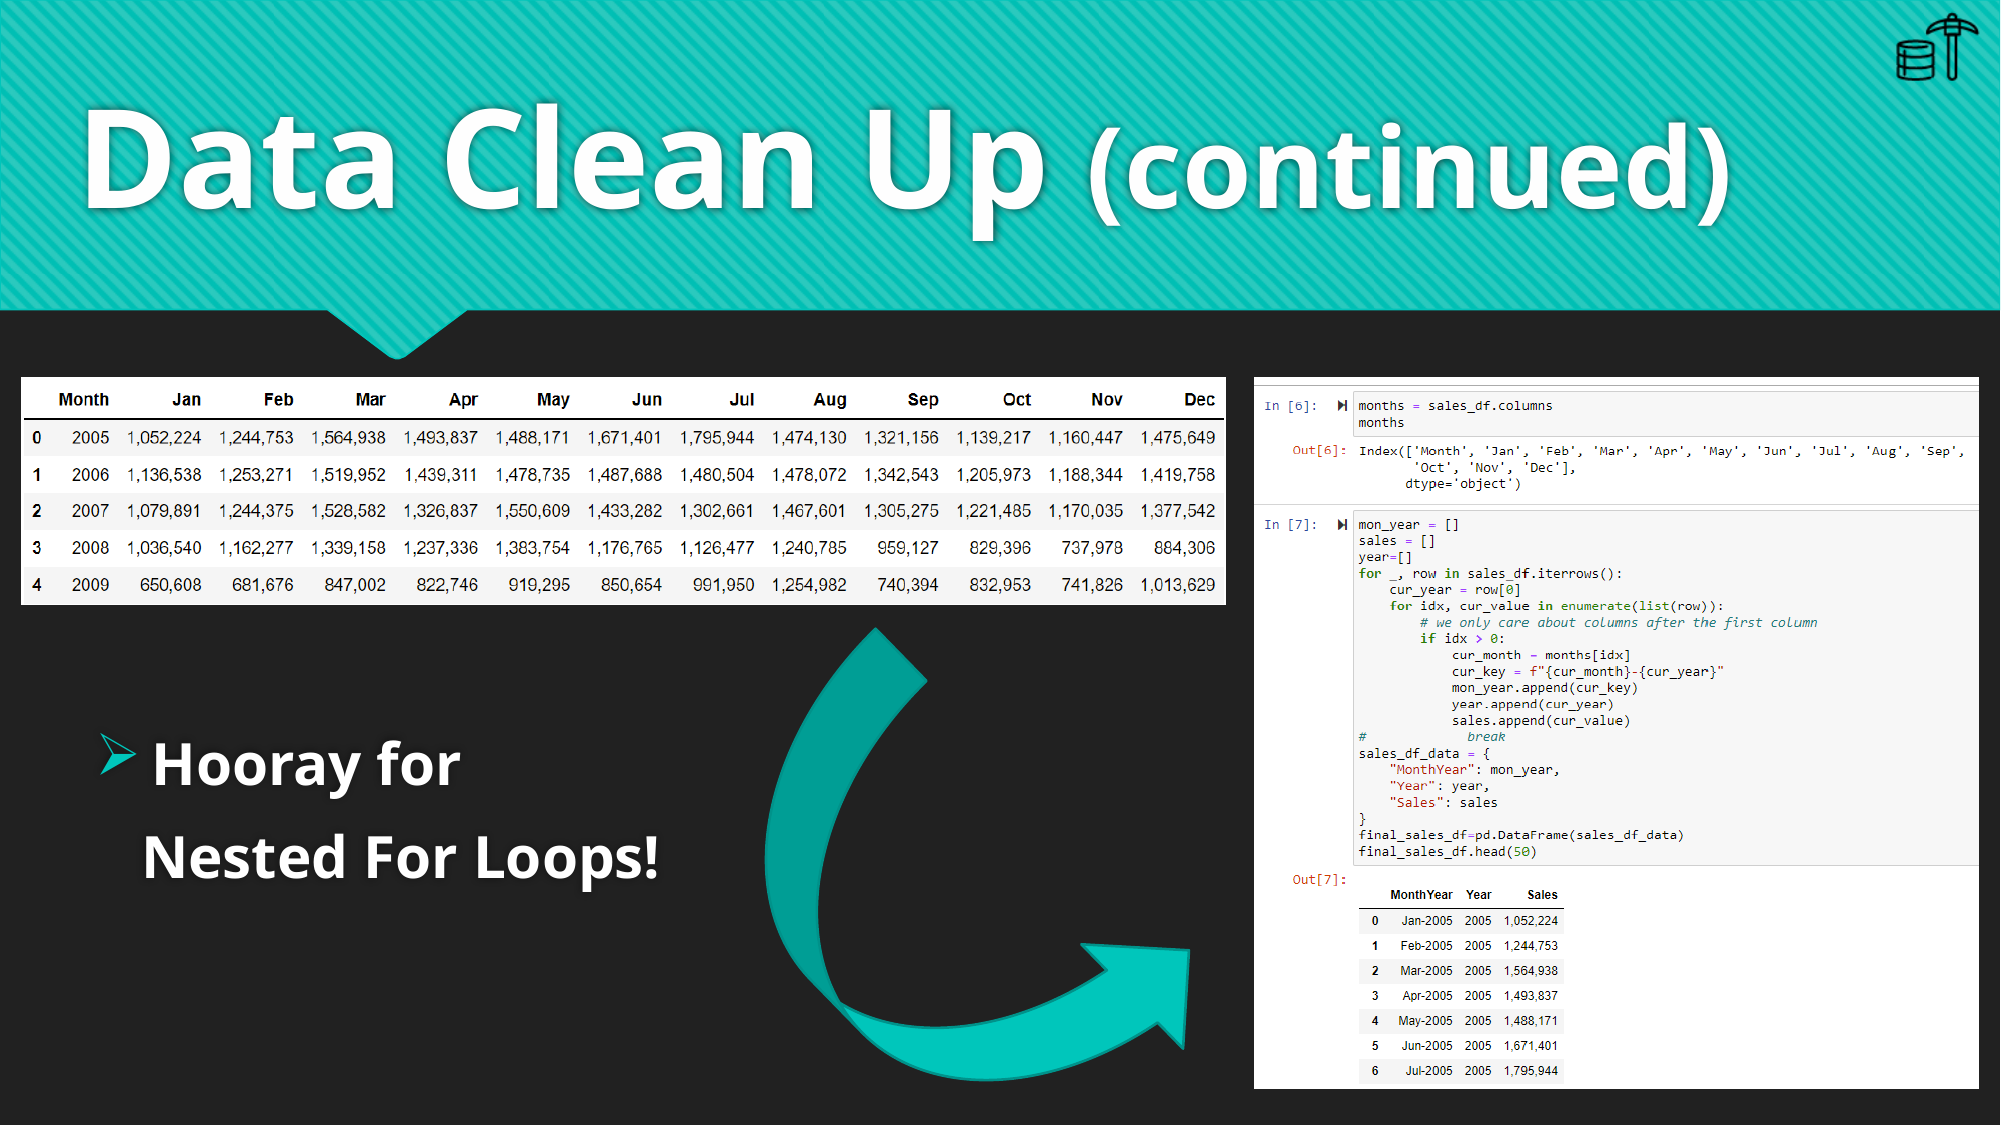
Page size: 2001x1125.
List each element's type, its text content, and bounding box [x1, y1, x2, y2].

picture [1254, 376, 1979, 1089]
picture [20, 376, 1226, 605]
title Data Clean Up (continued) [61, 84, 1796, 244]
list Hooray for Nested For Loops! [80, 670, 768, 1041]
text_box [772, 627, 1191, 1082]
picture [1882, 0, 1986, 104]
